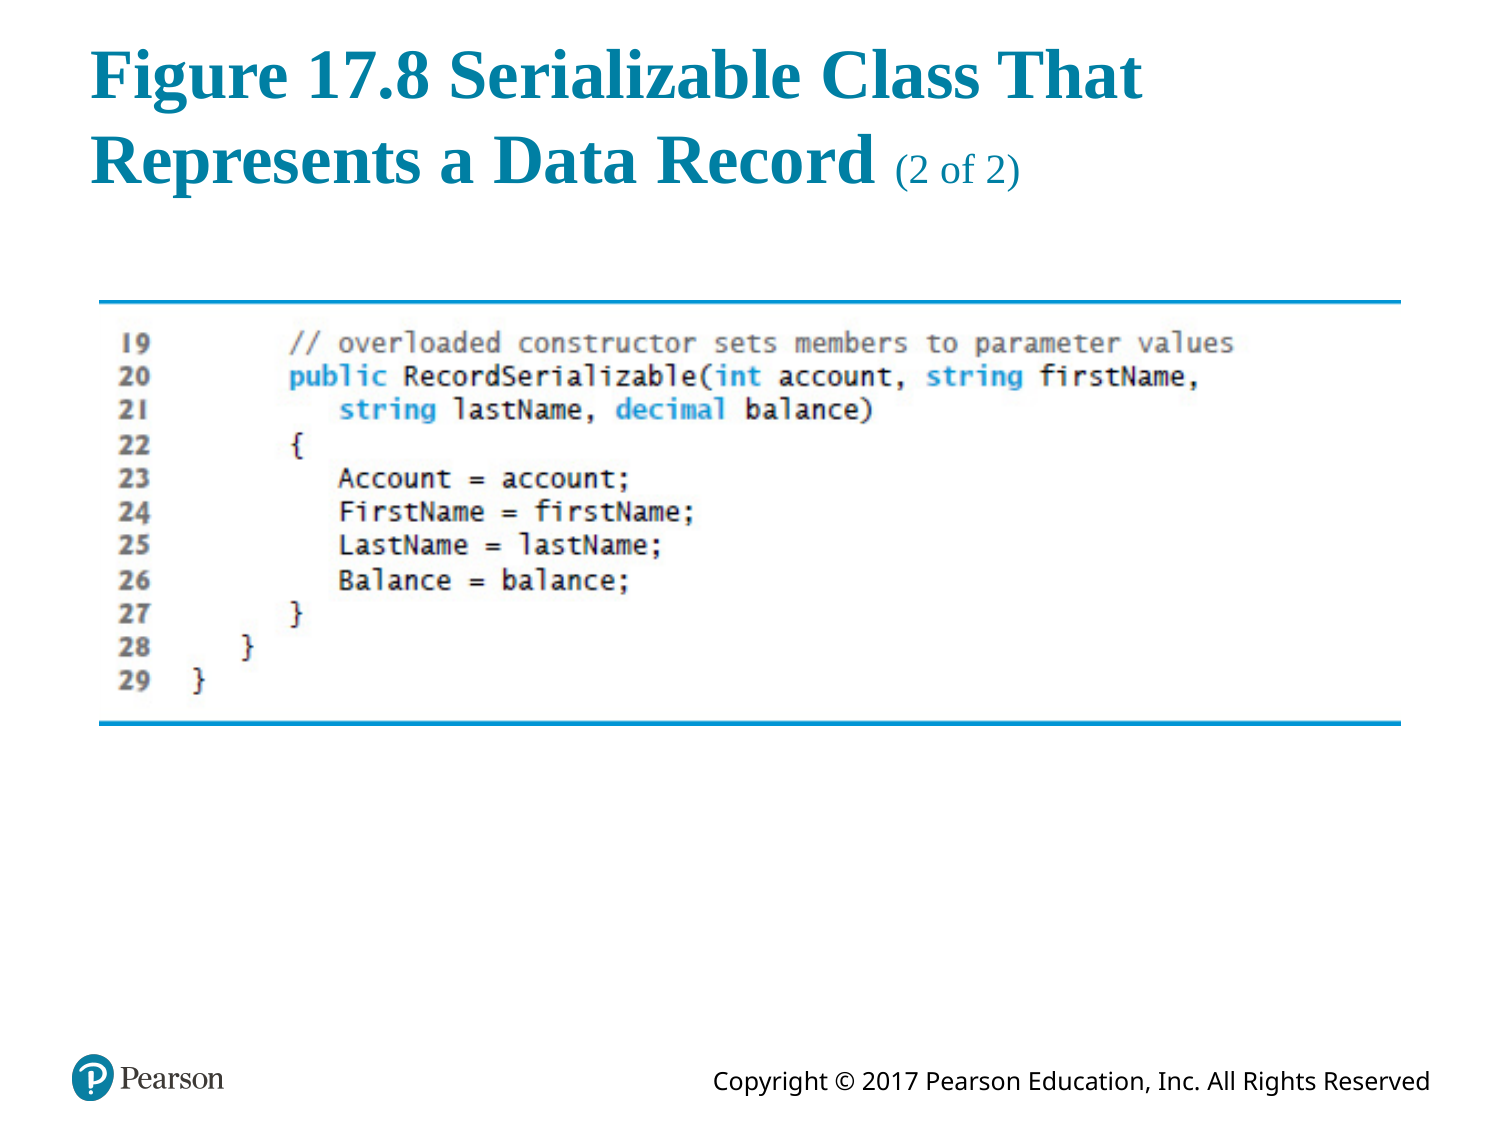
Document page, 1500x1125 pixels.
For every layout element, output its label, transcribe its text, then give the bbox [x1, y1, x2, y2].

picture [72, 1054, 88, 1070]
picture [99, 304, 1401, 721]
picture [72, 1087, 83, 1101]
picture [80, 1063, 106, 1088]
picture [98, 1054, 224, 1101]
title Figure 17.8 Serializable Class That Represents a Data Record (2 of 2) [75, 37, 1425, 213]
